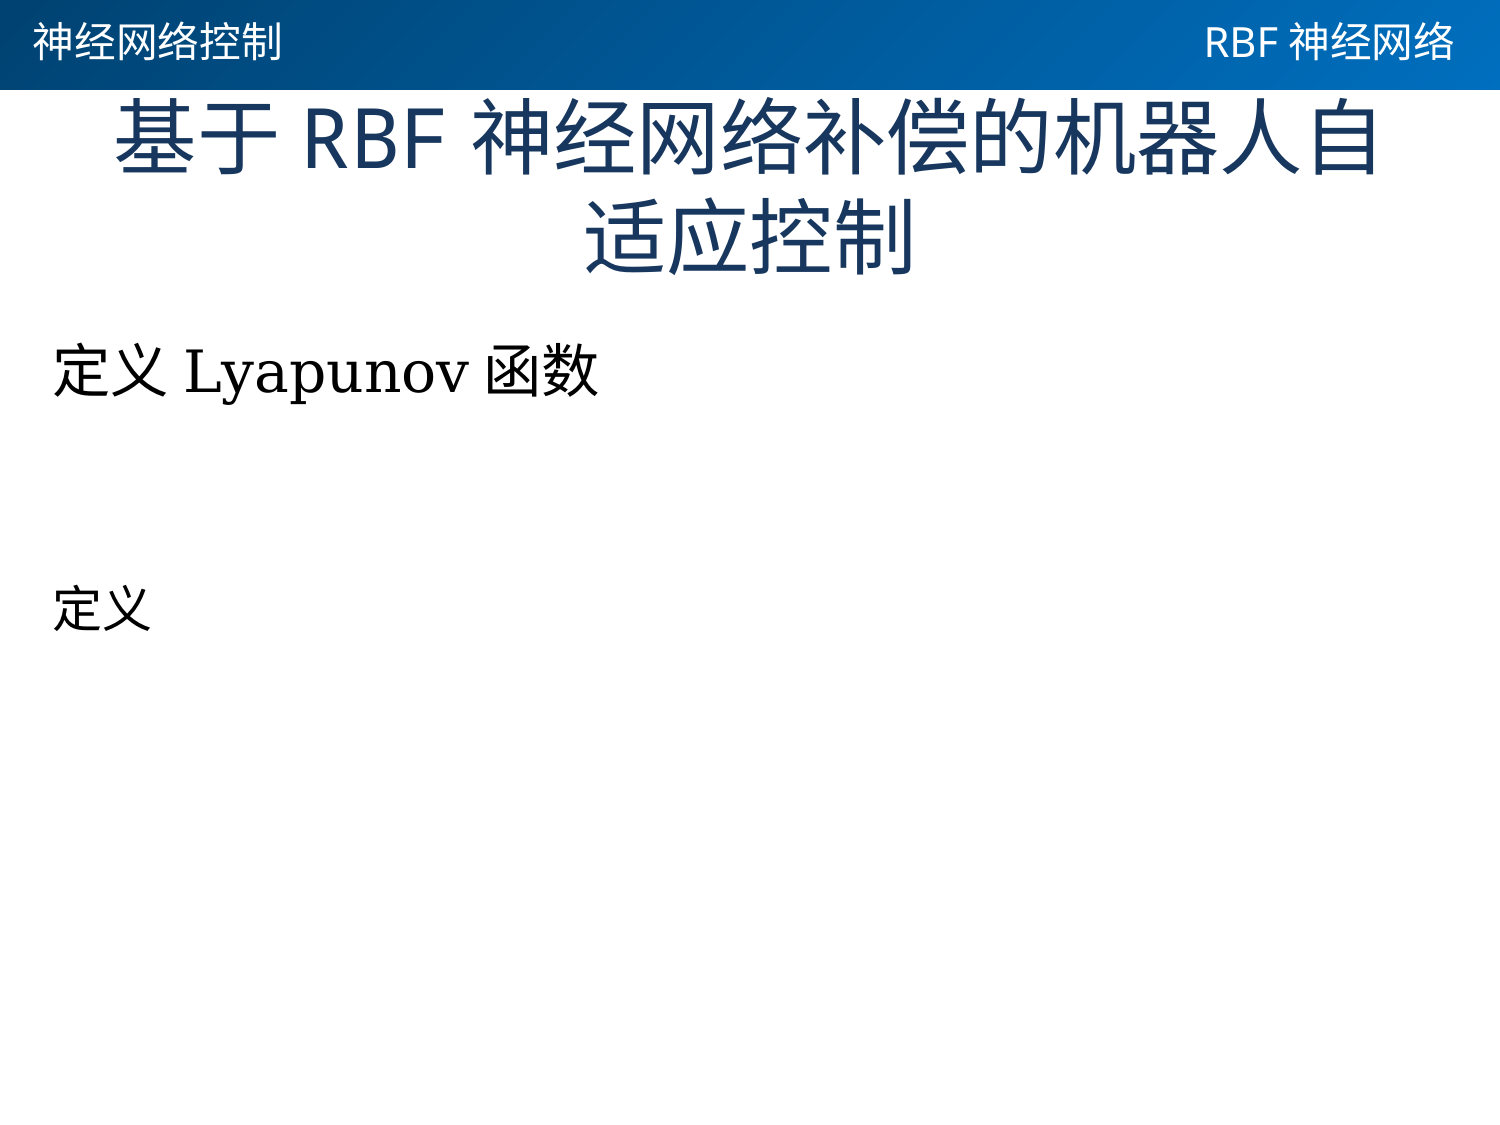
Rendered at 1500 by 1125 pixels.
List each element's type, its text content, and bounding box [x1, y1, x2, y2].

list 神经网络控制 [17, 8, 561, 80]
list RBF神经网络 [938, 8, 1471, 80]
title 基于RBF神经网络补偿的机器人自适应控制 [75, 91, 1425, 279]
